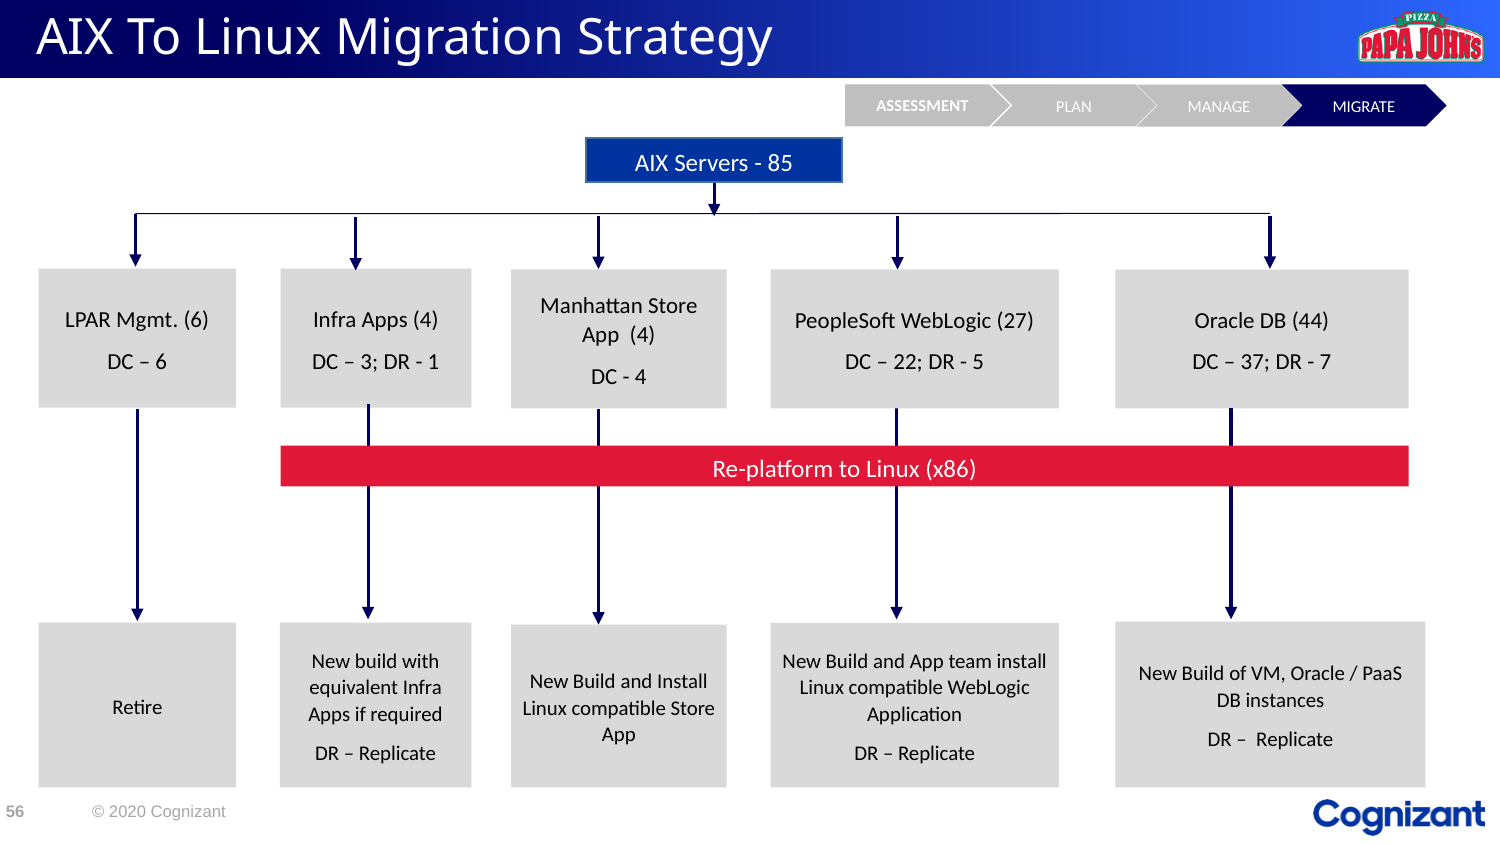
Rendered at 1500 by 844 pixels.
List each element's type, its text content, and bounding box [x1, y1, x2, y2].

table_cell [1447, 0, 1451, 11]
text_box Re-platform to Linux (x86) [897, 445, 1230, 487]
text_box Re-platform to Linux (x86) [599, 445, 896, 487]
text_box New Build of VM, Oracle / PaaS DB instances DR – Replicate [1115, 621, 1426, 788]
text_box AIX Servers - 85 [586, 138, 714, 183]
text_box LPAR Mgmt. (6) DC – 6 [38, 268, 236, 408]
text_box Re-platform to Linux (x86) [280, 445, 367, 487]
text_box Retire [38, 622, 236, 788]
text_box PeopleSoft WebLogic (27) DC – 22; DR - 5 [770, 269, 1059, 409]
text_box Manhattan Store App (4) DC - 4 [511, 269, 727, 409]
picture [1357, 11, 1485, 65]
text_box New build with equivalent Infra Apps if required DR – Replicate [279, 622, 472, 788]
text_box Re-platform to Linux (x86) [1232, 445, 1409, 487]
picture [1313, 799, 1485, 836]
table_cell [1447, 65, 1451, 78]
text_box Oracle DB (44) DC – 37; DR - 7 [1115, 269, 1409, 409]
title AIX To Linux Migration Strategy [36, 0, 1342, 78]
text_box New Build and App team install Linux compatible WebLogic Application DR – Replicate [770, 622, 1059, 788]
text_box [845, 84, 1447, 127]
text_box Infra Apps (4) DC – 3; DR - 1 [280, 268, 472, 408]
text_box New Build and Install Linux compatible Store App [511, 624, 727, 788]
text_box Re-platform to Linux (x86) [369, 445, 598, 487]
text_box AIX Servers - 85 [715, 138, 843, 183]
